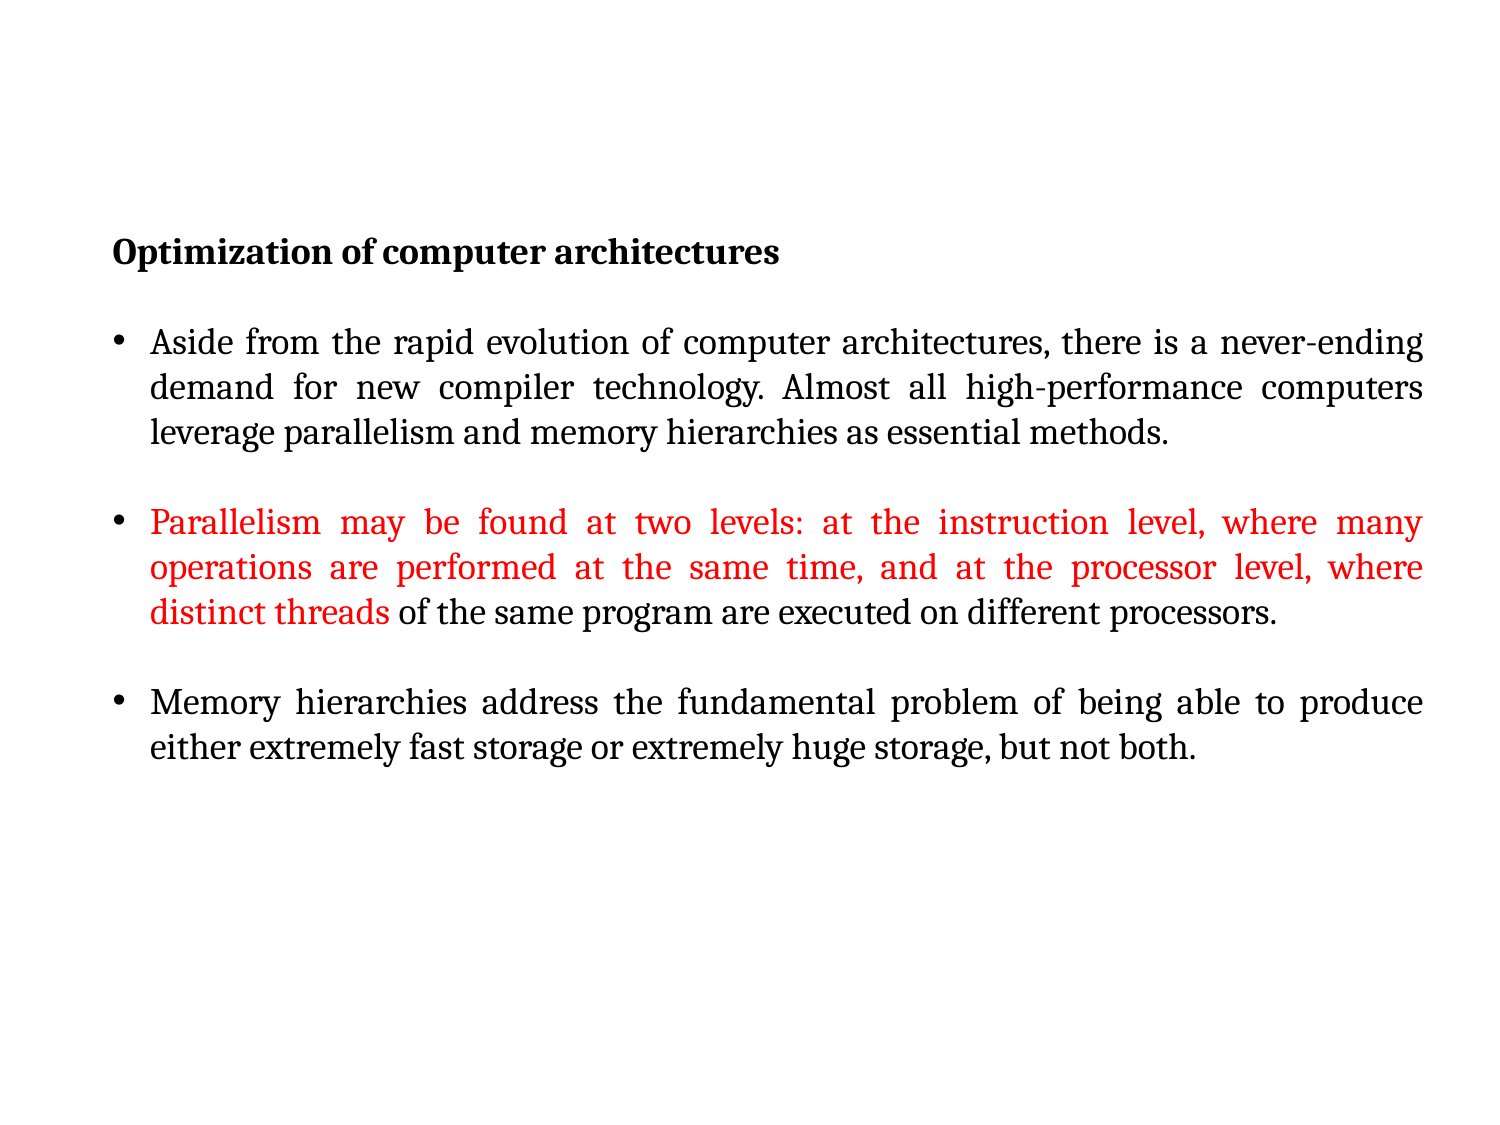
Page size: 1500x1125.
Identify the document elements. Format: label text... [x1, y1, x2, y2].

list Optimization of computer architectures Aside from the rapid evolution of computer architectures, there is a never-ending demand for new compiler technology. Almost all high-performance computers leverage parallelism and memory hierarchies as essential methods. Parallelism may be found at two levels: at the instruction level, where many operations are performed at the same time, and at the processor level, where distinct threads of the same program are executed on different processors. Memory hierarchies address the fundamental problem of being able to produce either extremely fast storage or extremely huge storage, but not both. [75, 226, 1425, 879]
